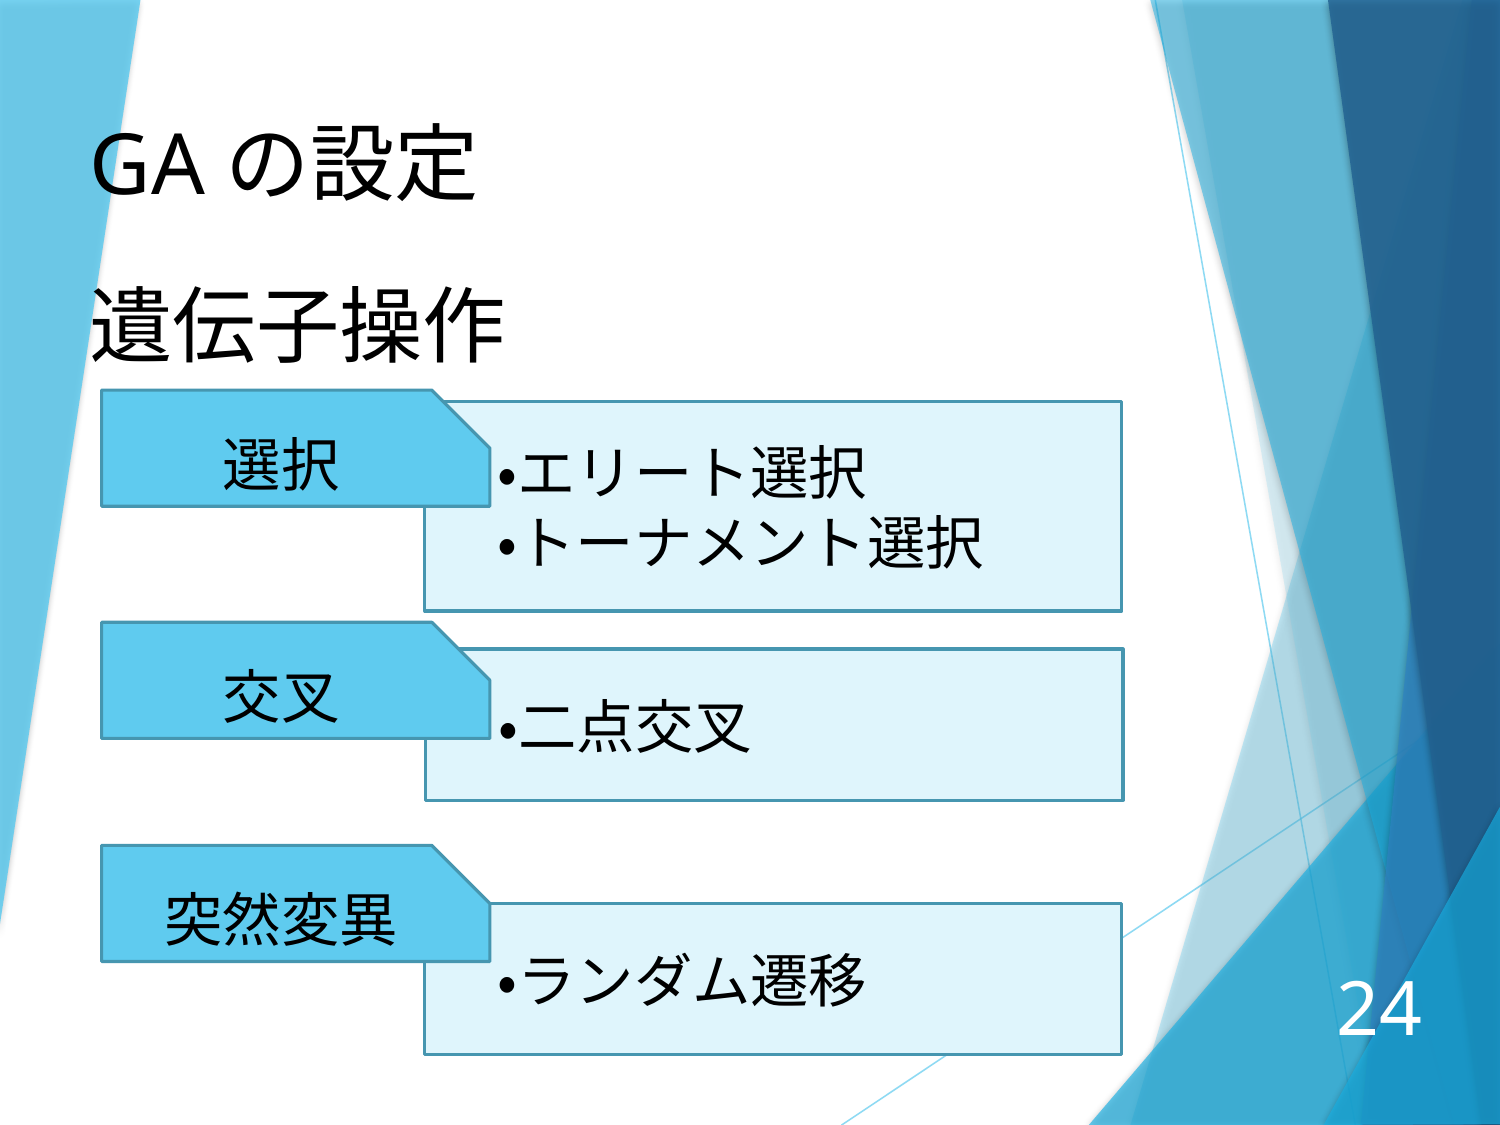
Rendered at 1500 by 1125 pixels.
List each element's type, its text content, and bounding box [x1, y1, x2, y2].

text_box 選択 [100, 388, 492, 508]
text_box ・ランダム遷移 [423, 902, 1123, 1056]
text_box GAの設定 [75, 103, 648, 219]
text_box 突然変異 [100, 843, 492, 964]
text_box [723, 414, 844, 507]
text_box 交叉 [100, 620, 492, 740]
slide_number 24 [1311, 971, 1438, 1051]
text_box ・二点交叉 [424, 647, 1125, 802]
text_box ・エリート選択 ・トーナメント選択 [423, 400, 1123, 613]
text_box 遺伝子操作 [75, 266, 1232, 381]
